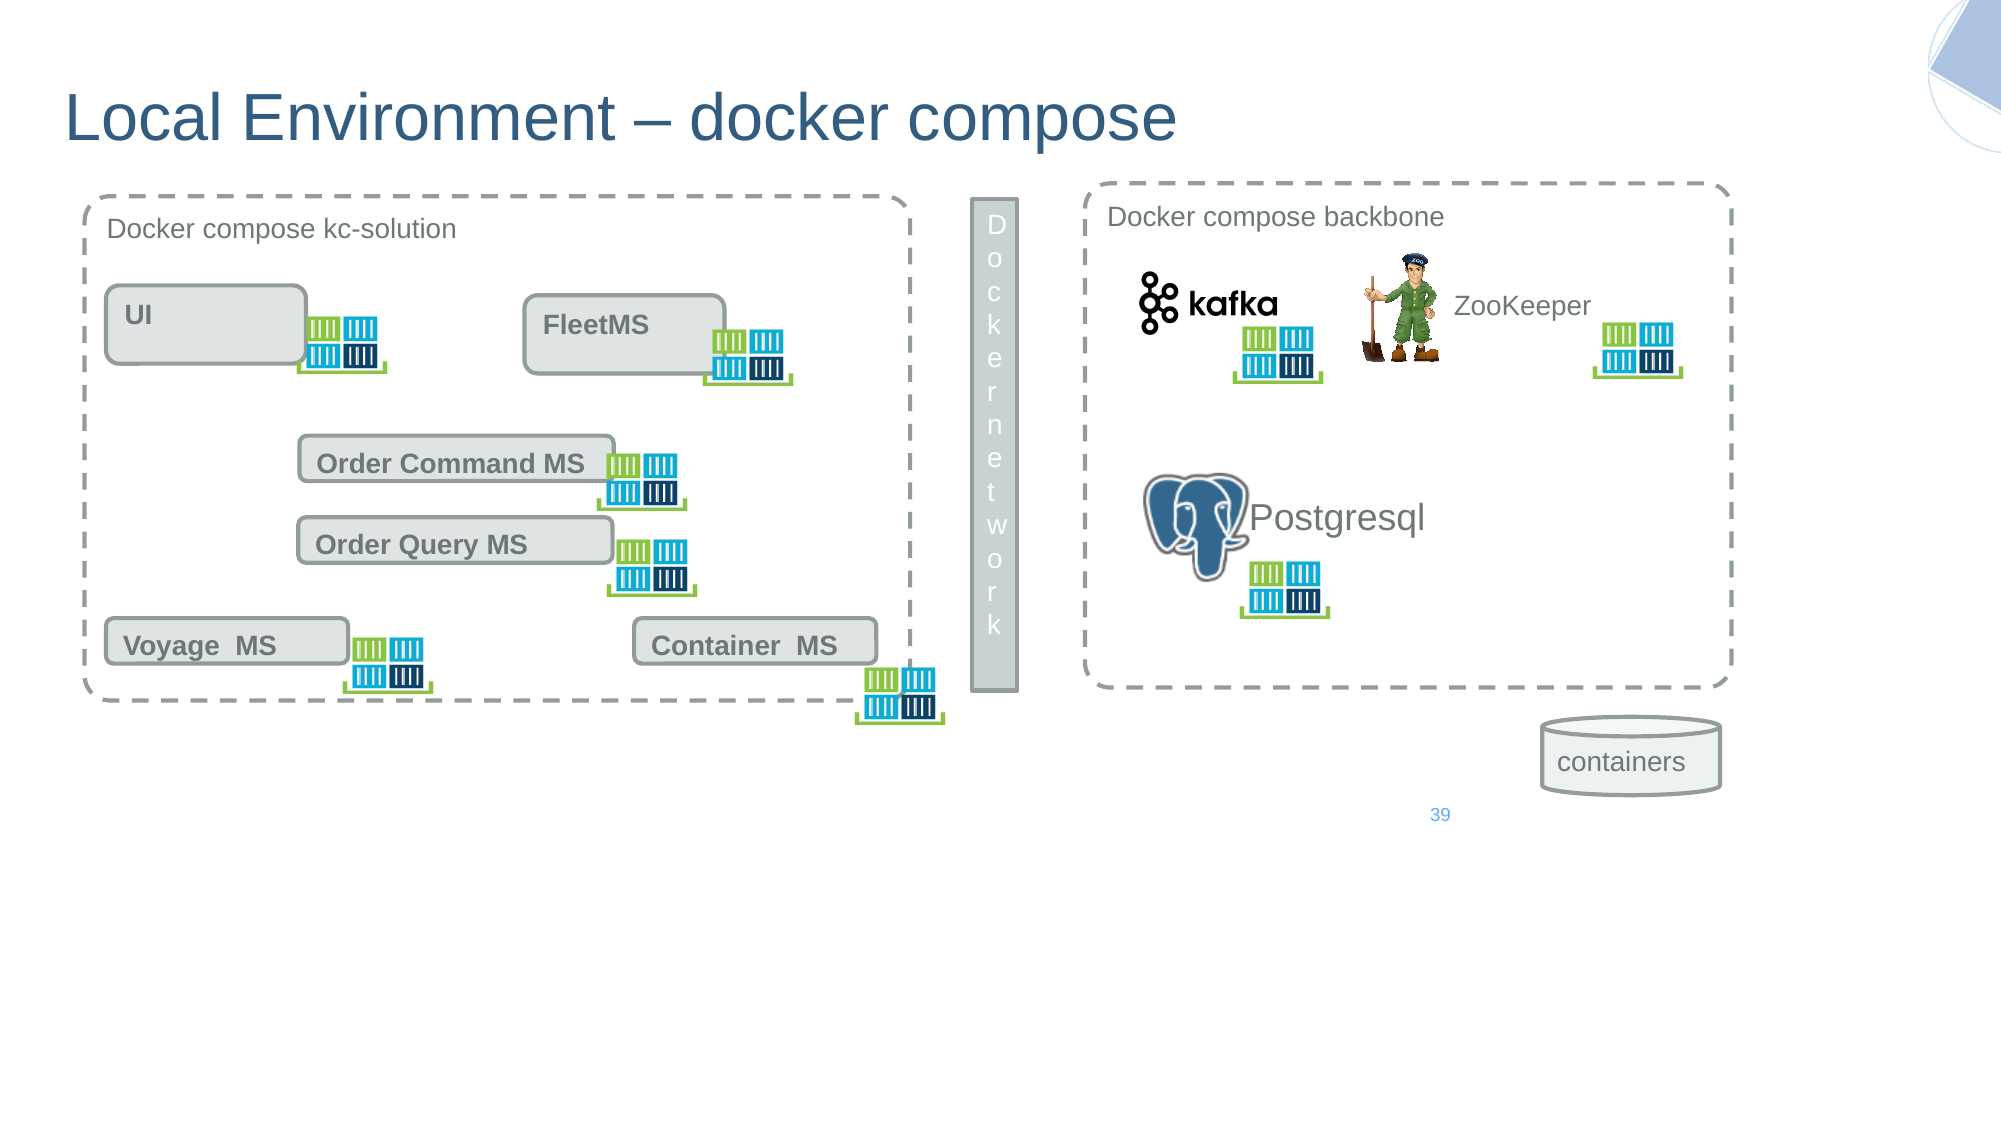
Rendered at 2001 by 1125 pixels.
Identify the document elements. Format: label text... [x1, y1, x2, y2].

text_box Docker compose kc-solution [82, 194, 913, 703]
picture [569, 535, 735, 597]
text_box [1107, 448, 1443, 610]
text_box Docker compose backbone [1082, 181, 1734, 690]
text_box UI [103, 283, 309, 366]
picture [1128, 261, 1361, 384]
text_box Order [1924, 0, 2001, 154]
text_box Container MS [632, 616, 879, 666]
text_box Order Command MS [297, 433, 616, 484]
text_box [1547, 719, 1716, 734]
picture [1555, 317, 1721, 380]
picture [305, 633, 471, 695]
text_box Order Query MS [296, 515, 615, 565]
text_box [1362, 252, 1608, 362]
title Local Environment – docker compose [64, 9, 1850, 155]
picture [665, 324, 831, 387]
picture [560, 449, 725, 512]
slide_number 39 [1400, 791, 1467, 837]
picture [817, 663, 983, 725]
picture [260, 312, 425, 374]
text_box containers [1540, 714, 1723, 798]
picture [1202, 557, 1368, 619]
text_box FleetMS [522, 293, 727, 376]
text_box Voyage MS [103, 616, 351, 666]
text_box Docker network [970, 197, 1019, 693]
